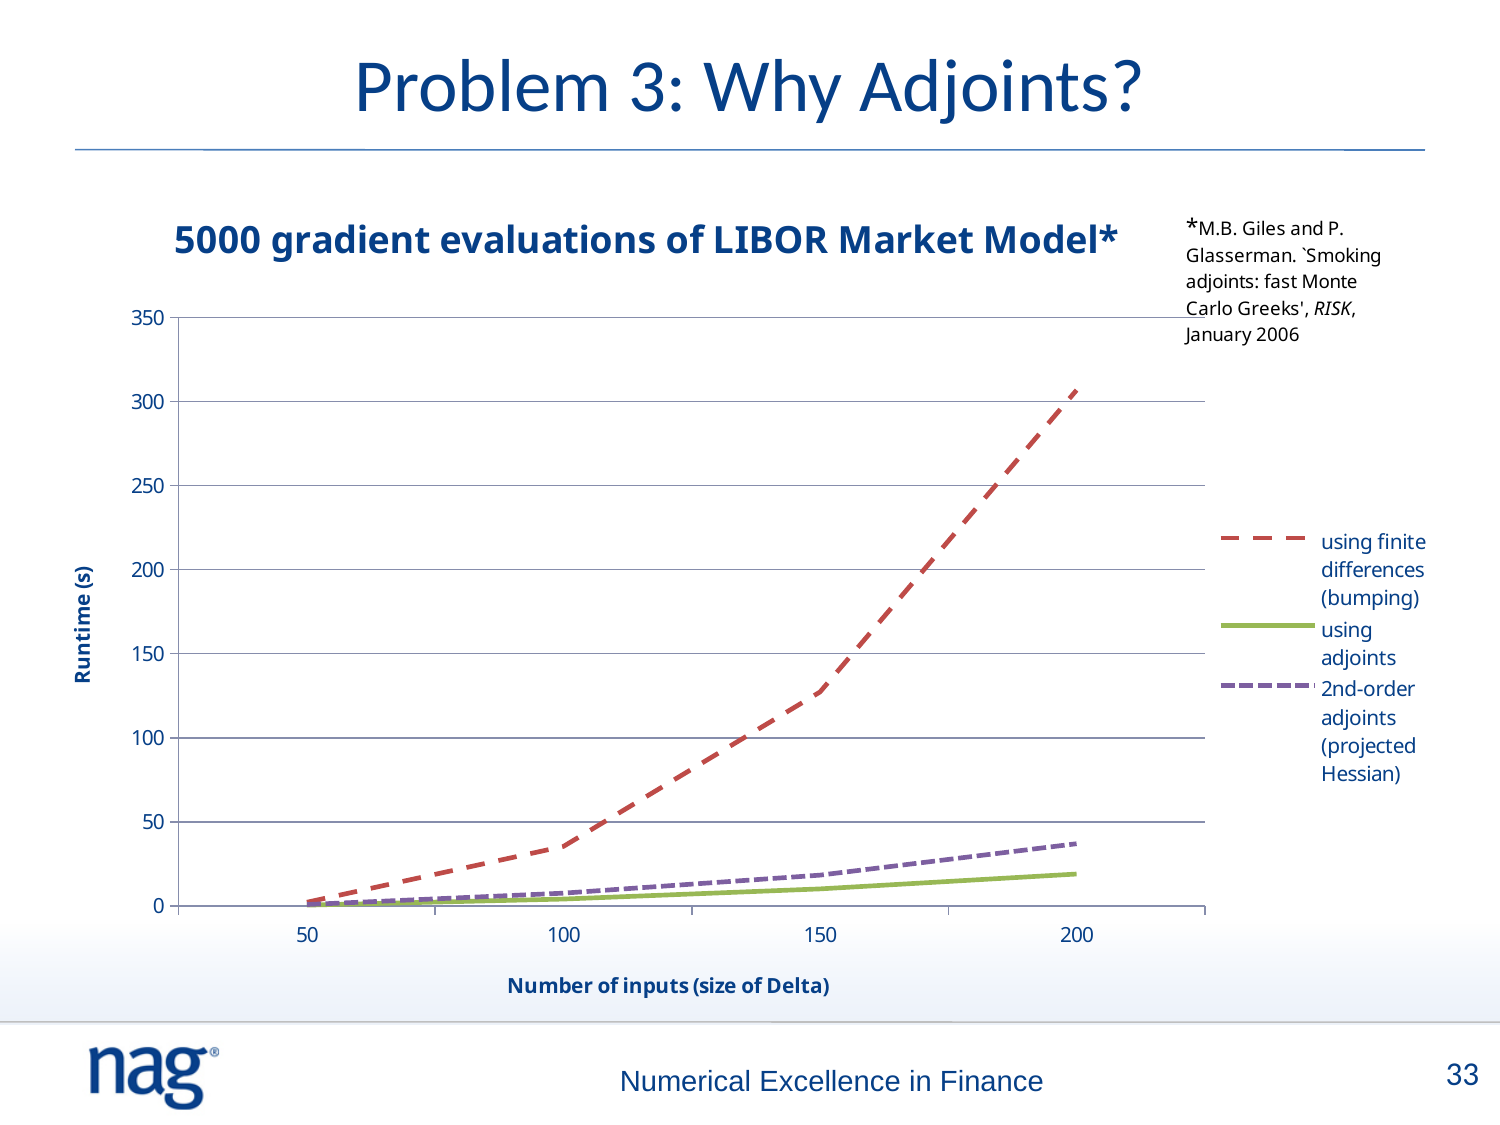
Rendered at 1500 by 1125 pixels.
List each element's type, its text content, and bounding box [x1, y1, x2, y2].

chart [34, 187, 1466, 1032]
title Problem 3: Why Adjoints? [74, 24, 1426, 138]
picture [82, 1040, 225, 1118]
